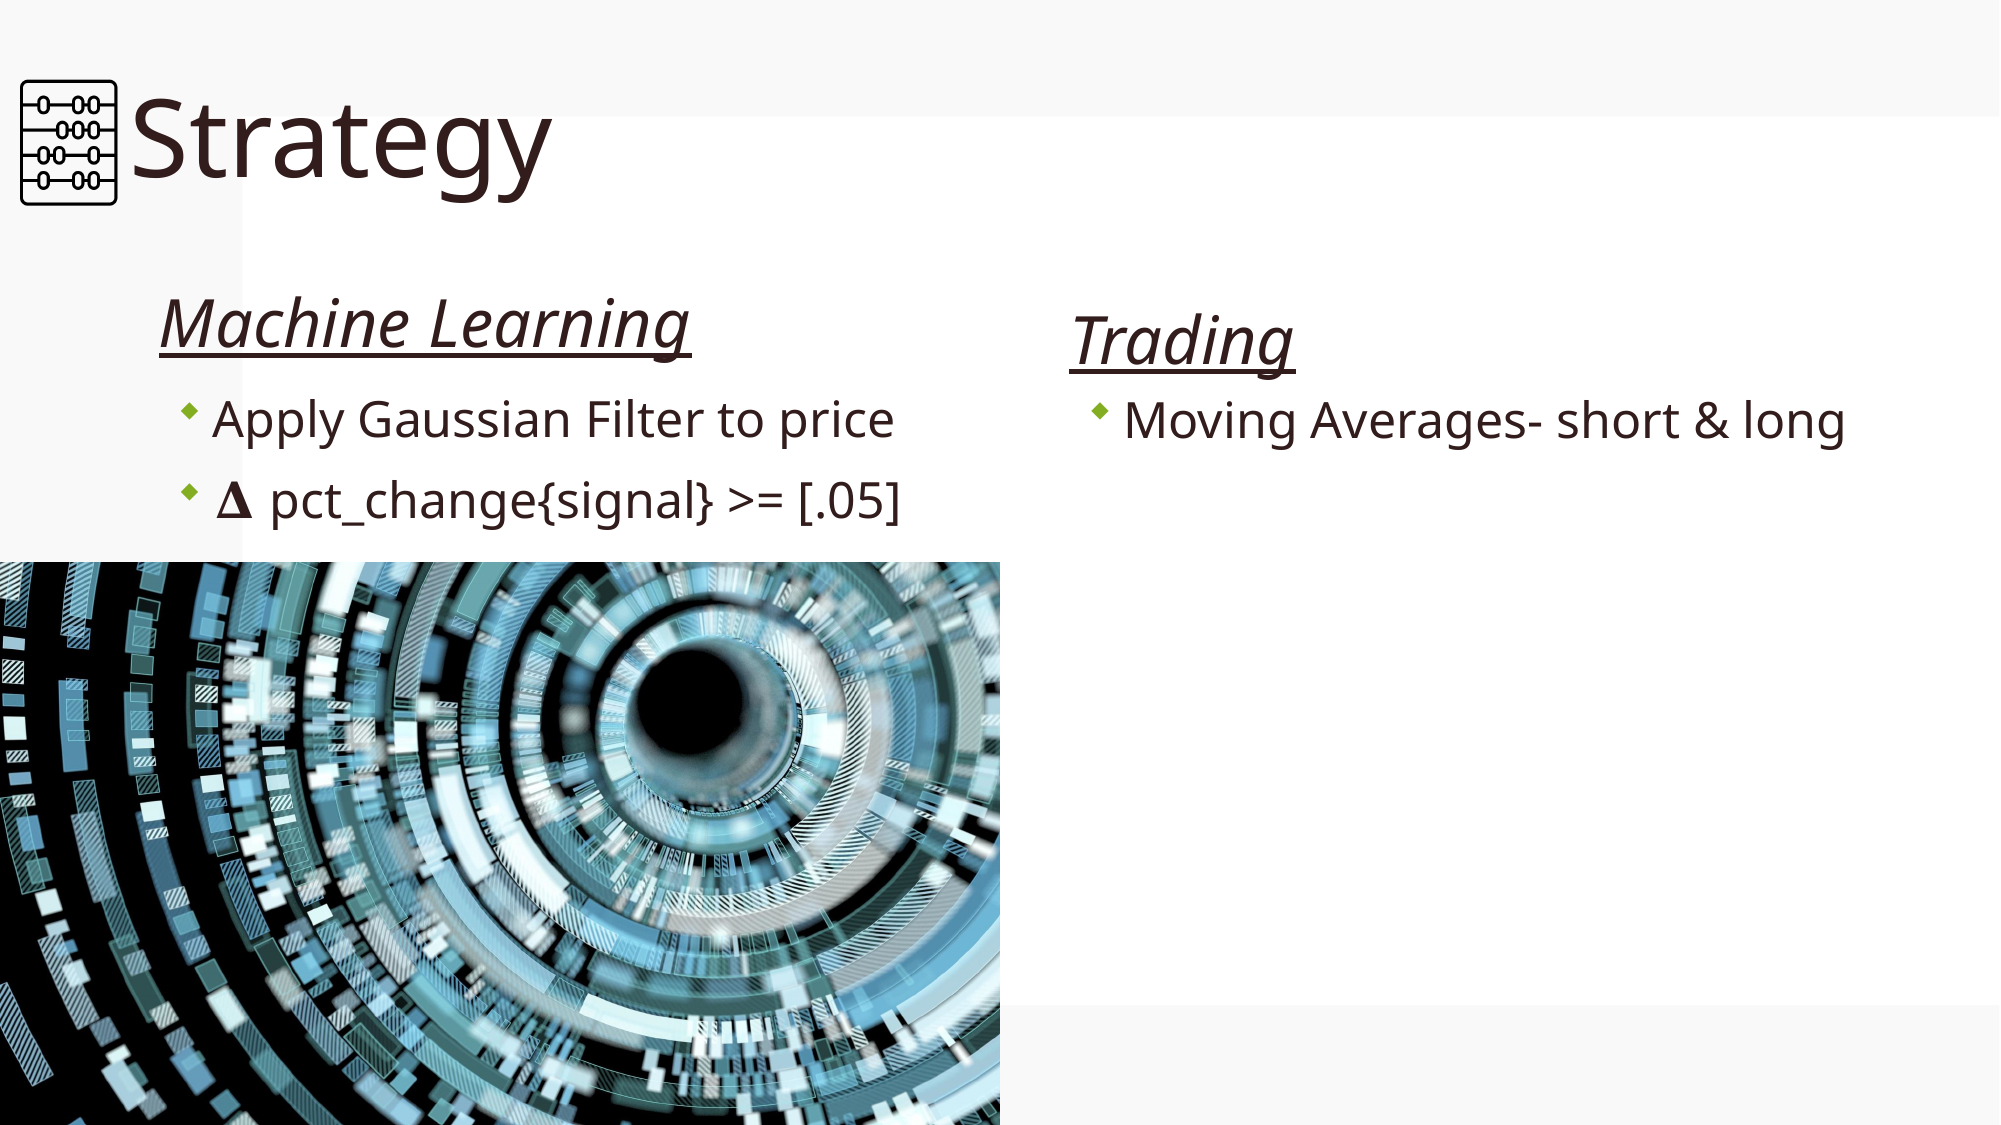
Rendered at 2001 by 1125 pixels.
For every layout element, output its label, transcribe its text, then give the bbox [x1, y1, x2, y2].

list Moving Averages- short & long [1070, 380, 1890, 960]
list Machine Learning [143, 233, 1055, 369]
list Apply Gaussian Filter to price 𝚫 pct_change{signal} >= [.05] [160, 380, 1070, 959]
list Trading [1054, 249, 1874, 386]
picture [0, 562, 1000, 1125]
title Strategy [114, 33, 1845, 251]
picture [0, 67, 144, 218]
